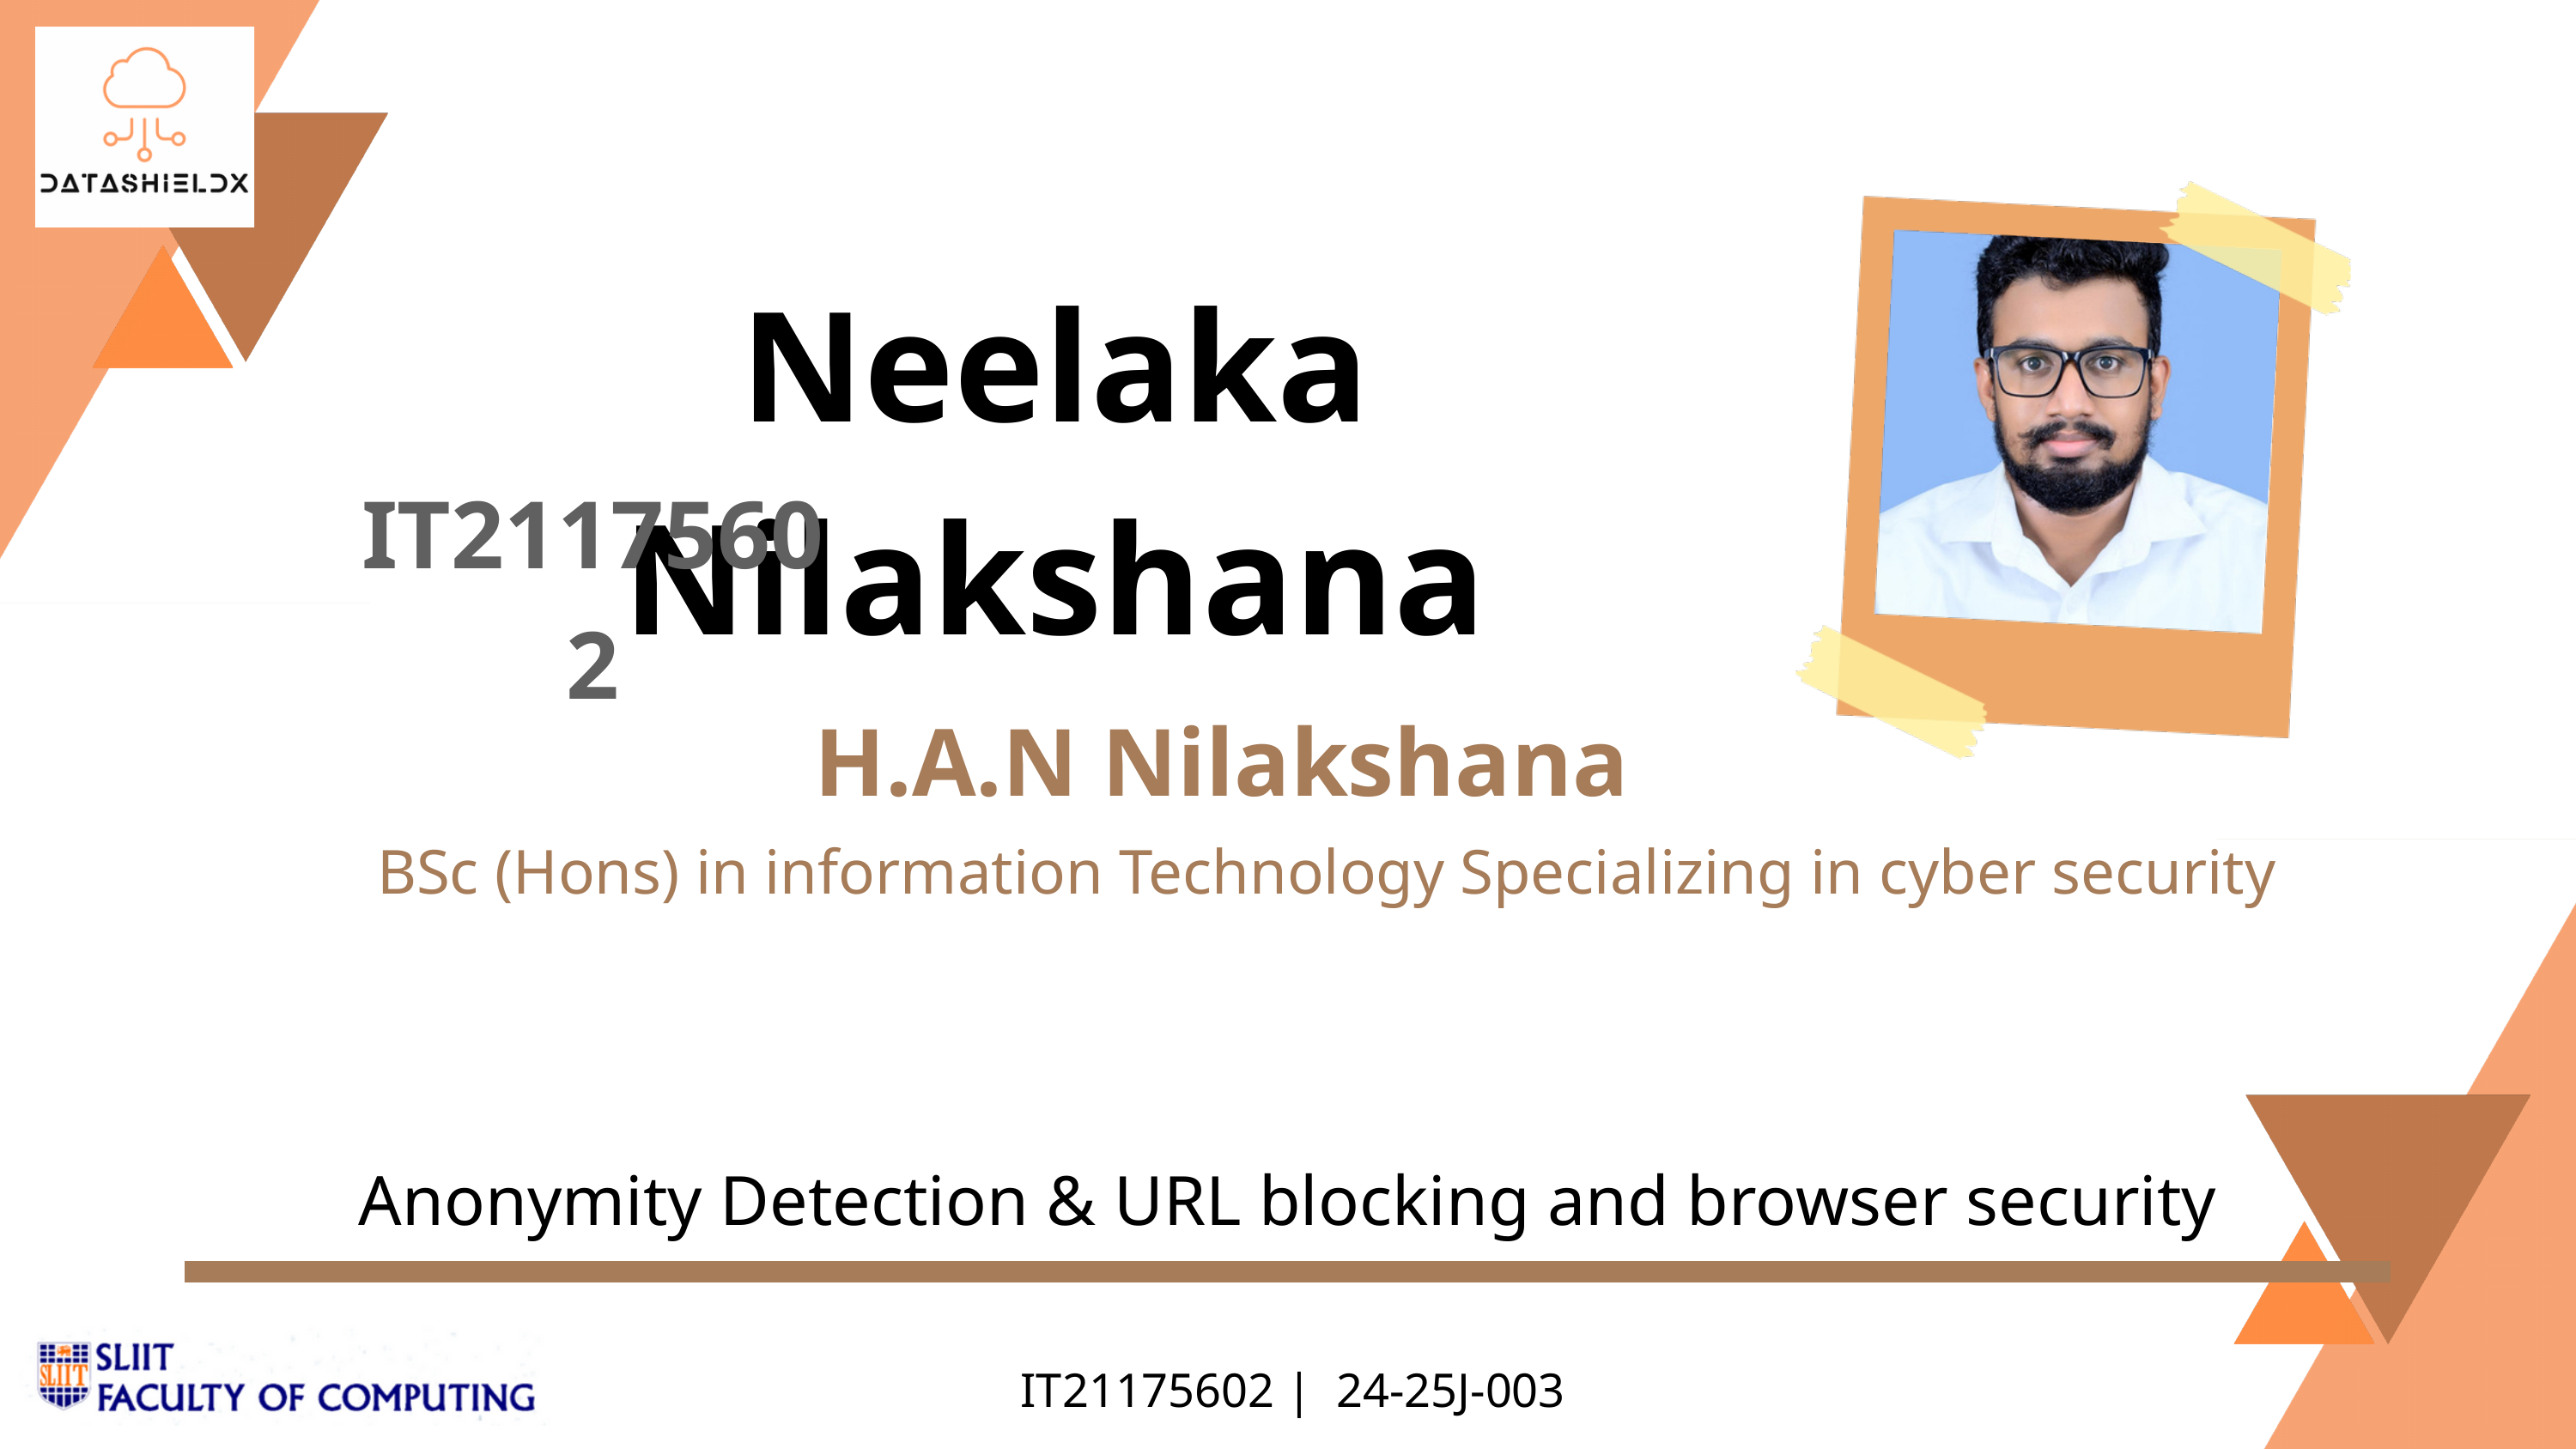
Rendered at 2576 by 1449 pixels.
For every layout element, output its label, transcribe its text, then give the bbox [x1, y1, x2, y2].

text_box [34, 27, 255, 227]
text_box Anonymity Detection & URL blocking and browser security [173, 1156, 2402, 1240]
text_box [18, 1319, 557, 1426]
text_box IT21175602 [335, 457, 851, 718]
text_box Neelaka Nilakshana [303, 238, 1807, 666]
text_box H.A.N Nilakshana [769, 684, 1674, 815]
text_box [2216, 839, 2576, 1449]
text_box [92, 245, 234, 368]
text_box [1795, 180, 2351, 761]
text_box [1875, 238, 2271, 634]
text_box [2245, 1094, 2530, 1344]
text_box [173, 1260, 2403, 1283]
text_box [2233, 1292, 2375, 1344]
text_box IT21175602 | 24-25J-003 [687, 1351, 1899, 1417]
text_box [103, 112, 389, 362]
text_box [2233, 1240, 2375, 1260]
text_box [0, 0, 371, 603]
text_box BSc (Hons) in information Technology Specializing in cyber security [303, 820, 2351, 906]
